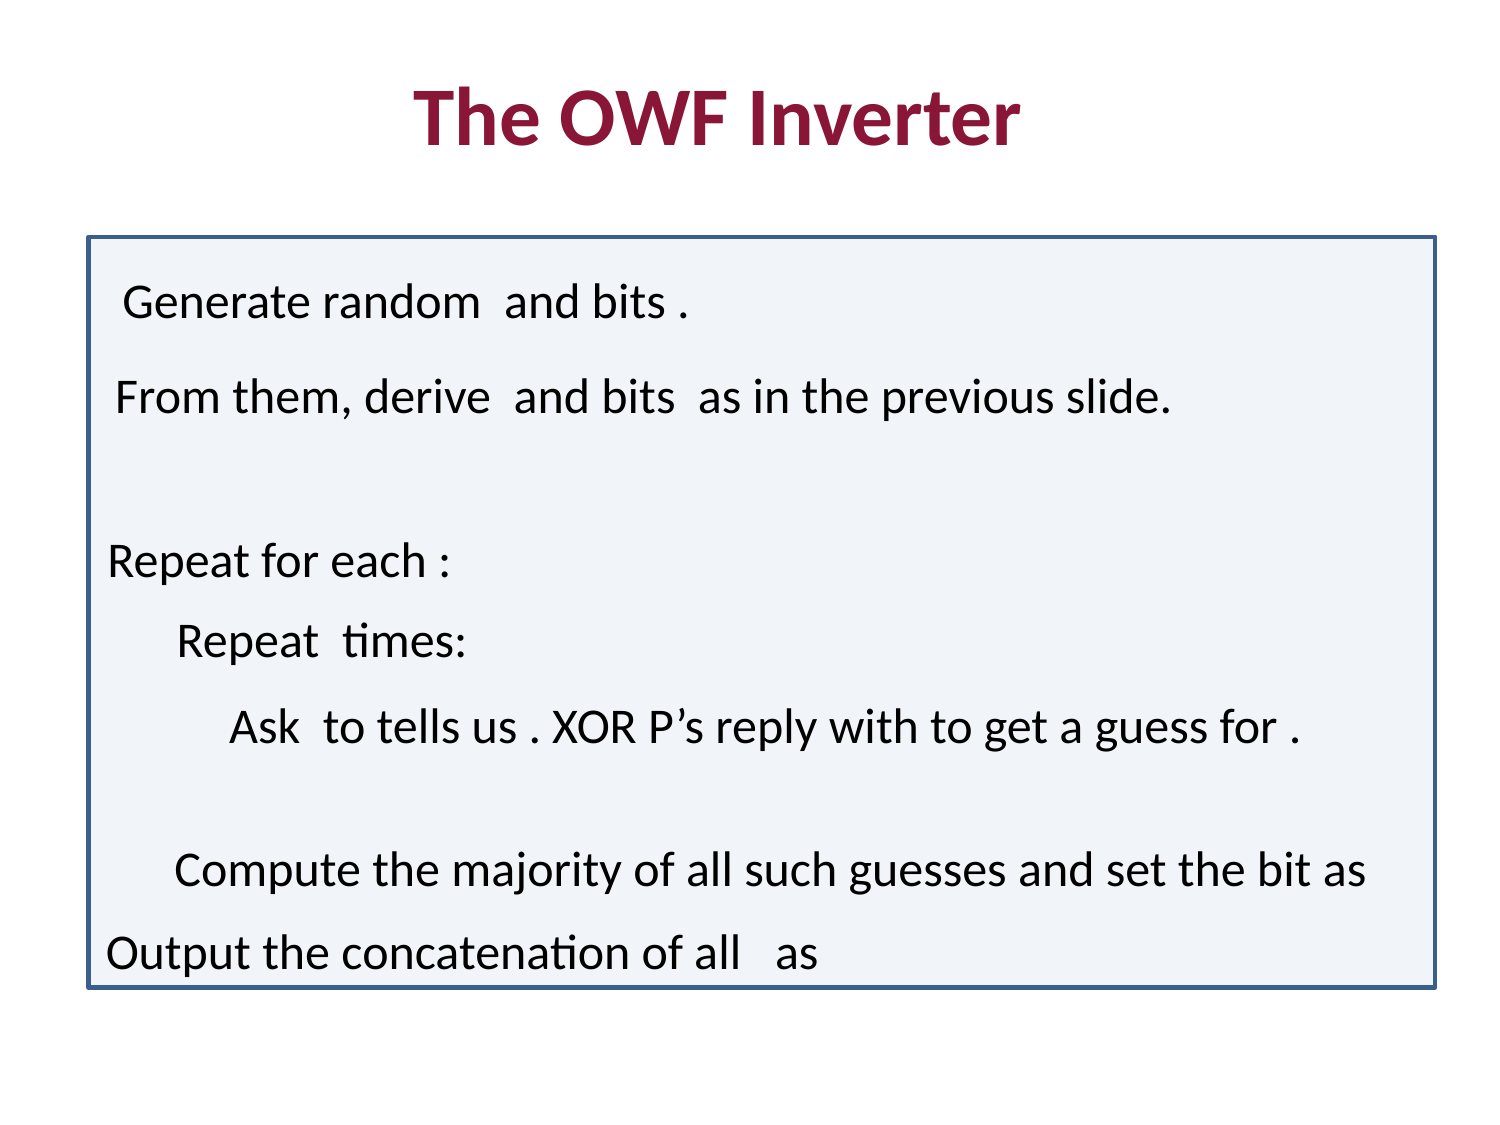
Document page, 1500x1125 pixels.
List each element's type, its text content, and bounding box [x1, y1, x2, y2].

text_box [86, 235, 1437, 990]
text_box The OWF Inverter [3, 54, 1433, 185]
